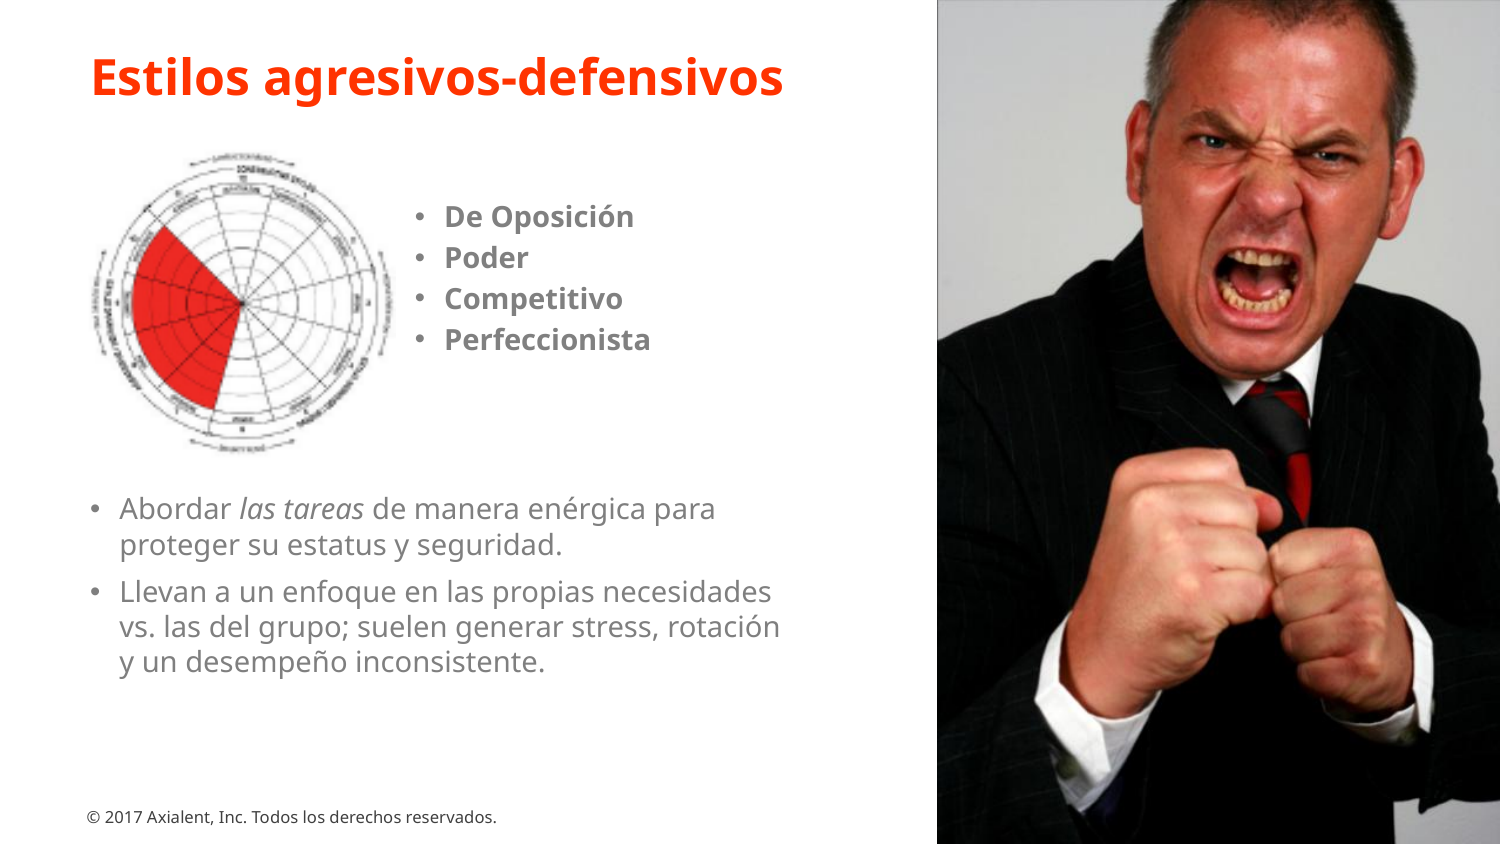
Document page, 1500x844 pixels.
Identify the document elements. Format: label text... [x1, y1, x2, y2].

picture [937, 0, 1500, 844]
title Estilos agresivos-defensivos [75, 33, 932, 117]
picture [85, 144, 396, 463]
list De Oposición Poder Competitivo Perfeccionista Abordar las tareas de manera enérgica para proteger su estatus y seguridad. Llevan a un enfoque en las propias necesidades vs. las del grupo; suelen generar stress, rotación y un desempeño inconsistente. [75, 150, 809, 741]
footer © 2017 Axialent, Inc. Todos los derechos reservados. [74, 807, 932, 827]
